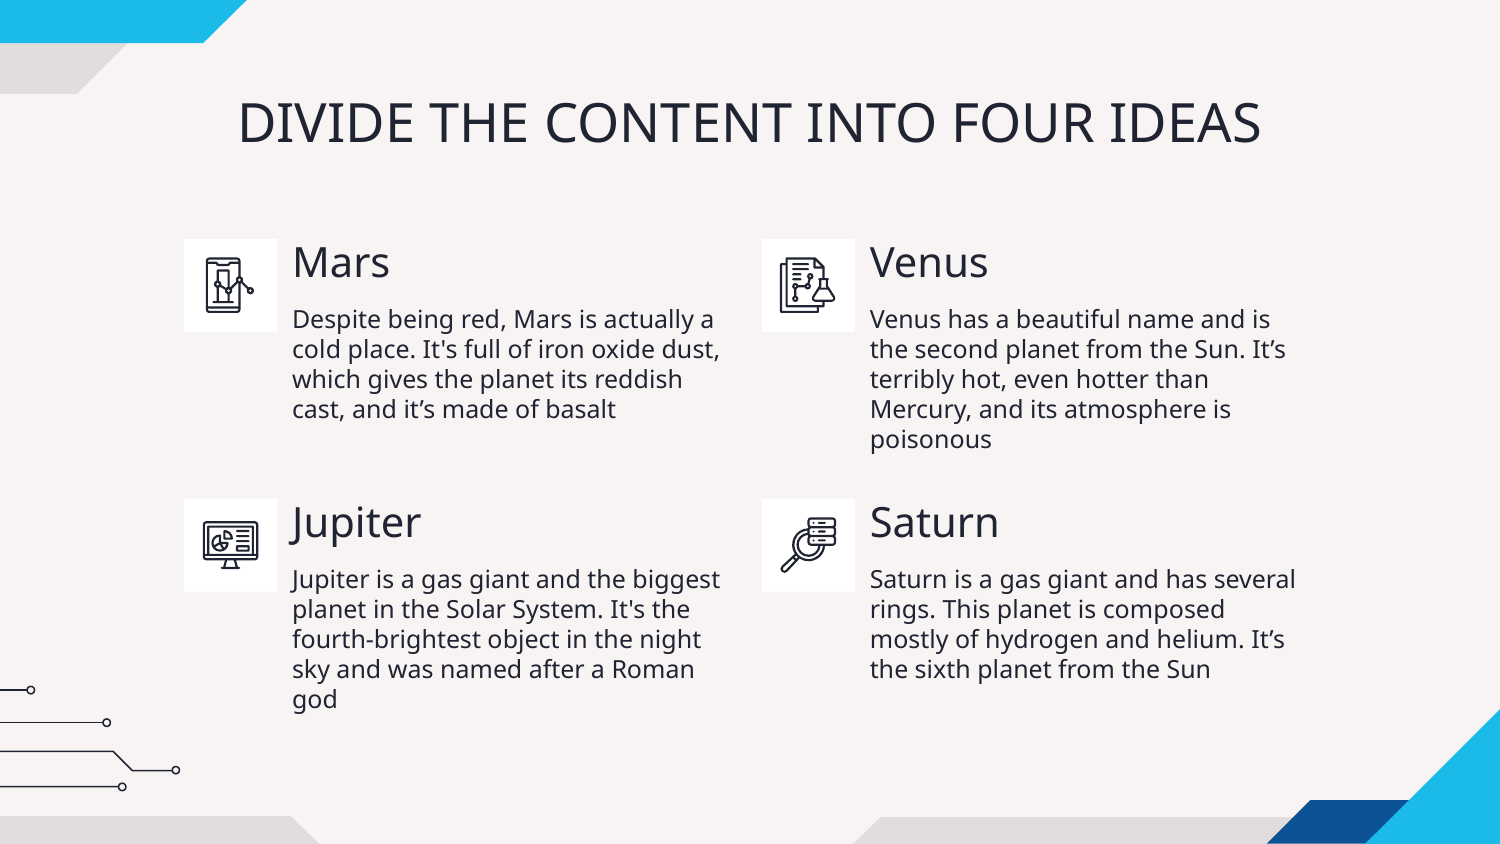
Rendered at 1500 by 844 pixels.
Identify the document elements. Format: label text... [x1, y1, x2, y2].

subtitle Despite being red, Mars is actually a cold place. It's full of iron oxide dust, which gives the planet its reddish cast, and it’s made of basalt [277, 301, 739, 446]
text_box [184, 498, 278, 592]
subtitle Venus [855, 238, 1316, 301]
text_box [761, 498, 855, 592]
text_box [205, 257, 255, 313]
subtitle Jupiter [278, 498, 739, 561]
text_box [184, 238, 278, 332]
subtitle Saturn [855, 498, 1316, 561]
subtitle Venus has a beautiful name and is the second planet from the Sun. It’s terribly hot, even hotter than Mercury, and its atmosphere is poisonous [854, 301, 1316, 446]
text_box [779, 257, 837, 314]
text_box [780, 517, 837, 574]
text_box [202, 520, 259, 570]
subtitle Mars [278, 238, 739, 301]
title DIVIDE THE CONTENT INTO FOUR IDEAS [118, 72, 1382, 167]
subtitle Jupiter is a gas giant and the biggest planet in the Solar System. It's the fourth-brightest object in the night sky and was named after a Roman god [277, 561, 739, 706]
text_box [761, 238, 855, 332]
subtitle Saturn is a gas giant and has several rings. This planet is composed mostly of hydrogen and helium. It’s the sixth planet from the Sun [854, 561, 1316, 706]
